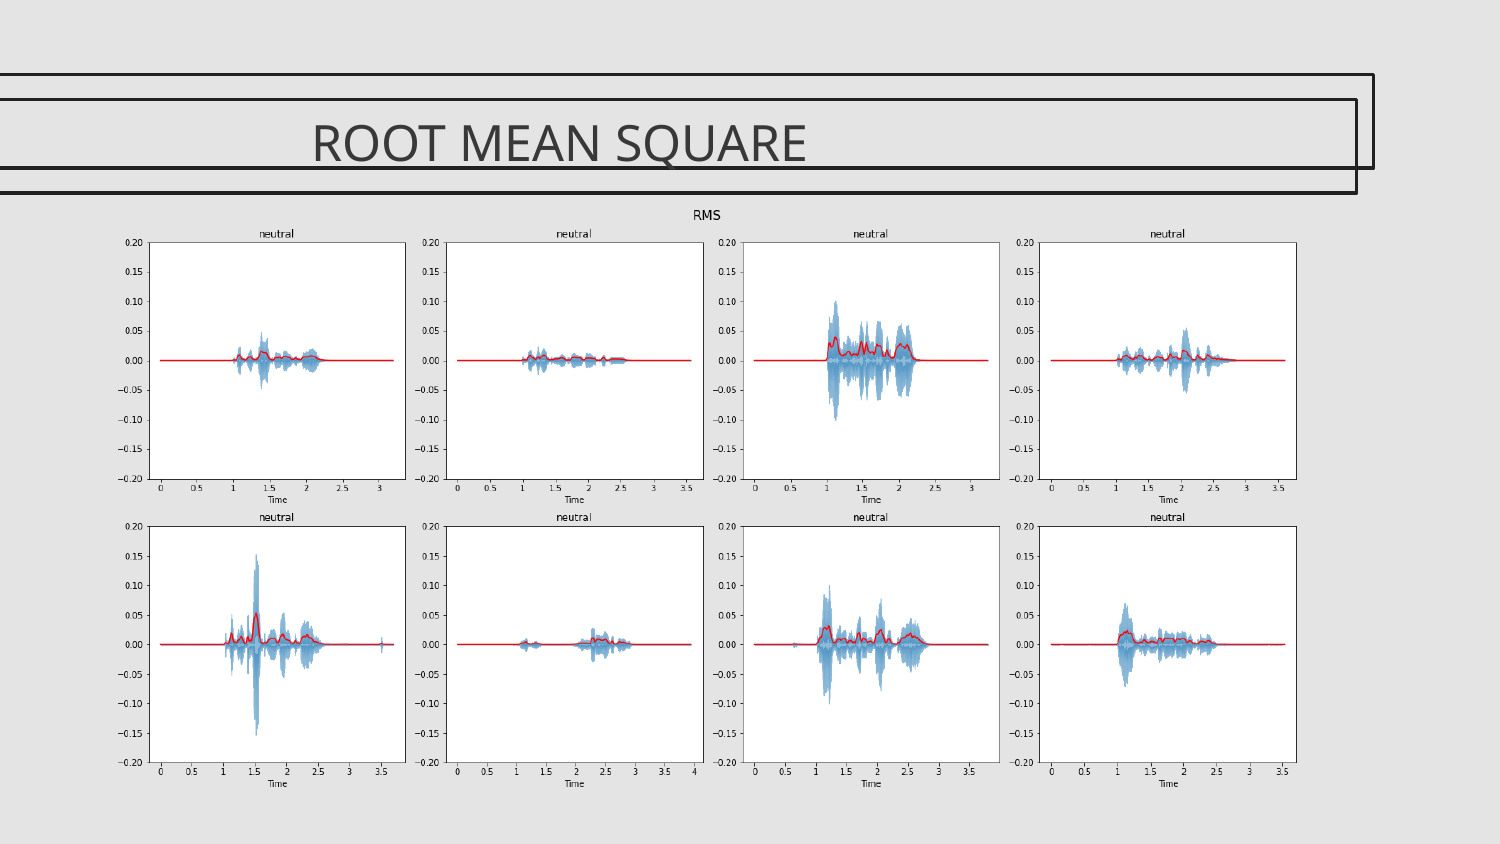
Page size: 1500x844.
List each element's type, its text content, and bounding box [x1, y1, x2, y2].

picture [107, 198, 1305, 798]
title ROOT MEAN SQUARE [0, 96, 1158, 175]
